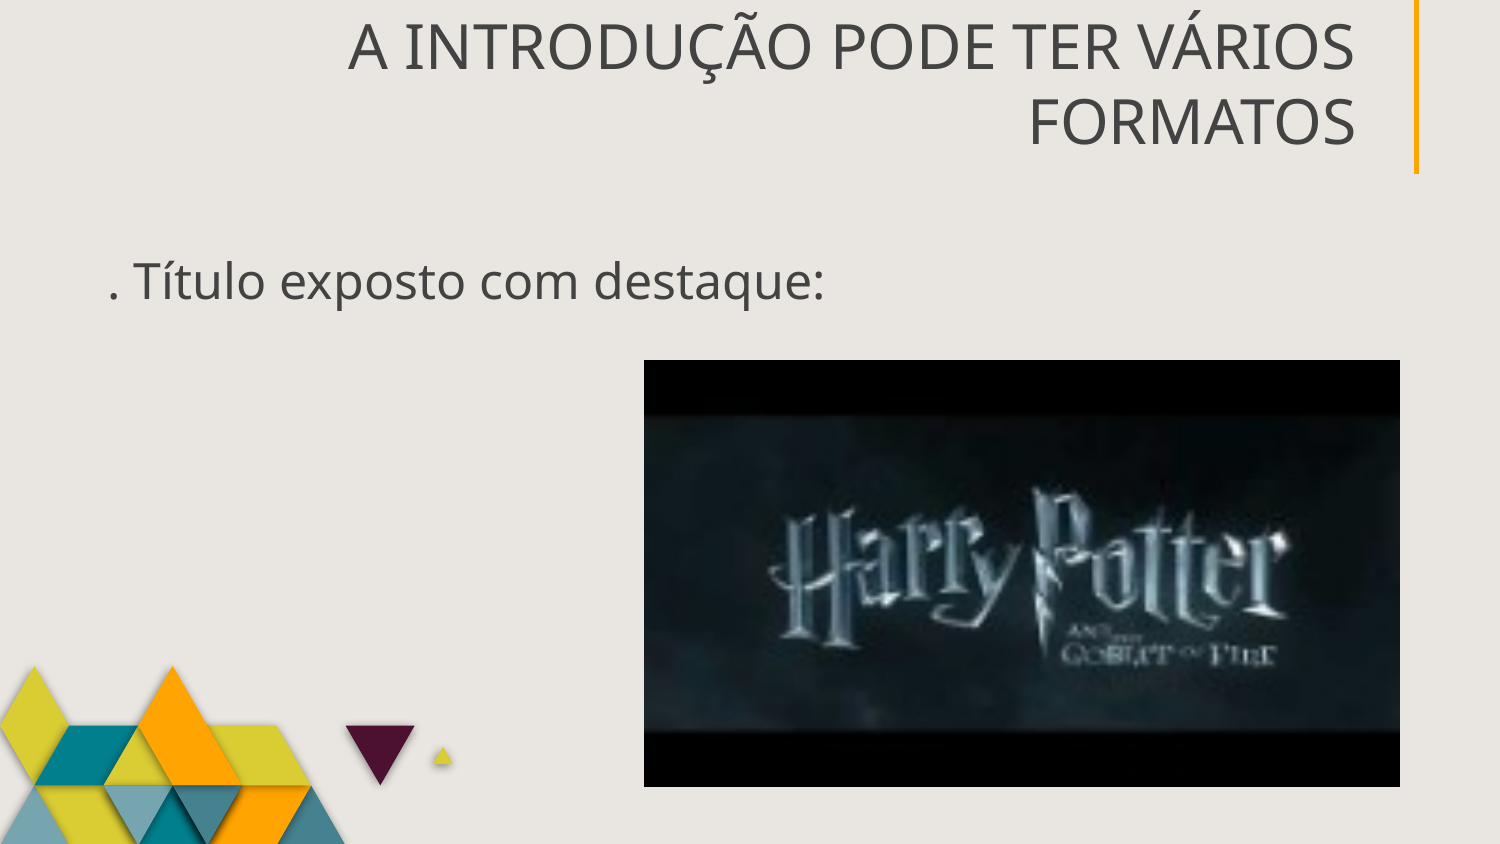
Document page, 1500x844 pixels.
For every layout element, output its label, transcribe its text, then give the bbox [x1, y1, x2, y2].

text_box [643, 359, 1401, 788]
text_box . Título exposto com destaque: [92, 241, 1274, 317]
title A INTRODUÇÃO PODE TER VÁRIOS FORMATOS [43, 76, 1372, 172]
